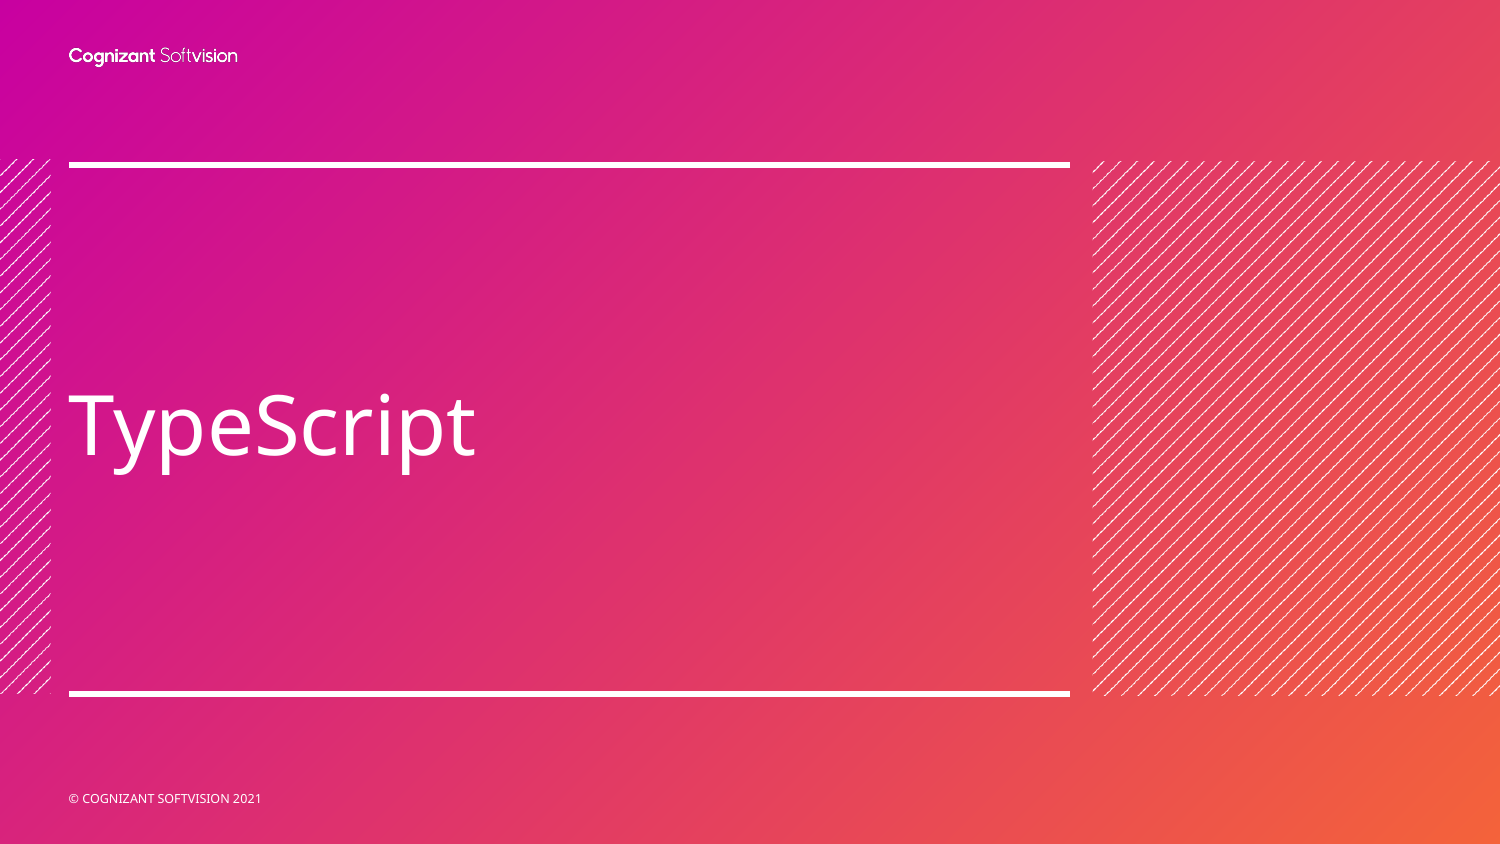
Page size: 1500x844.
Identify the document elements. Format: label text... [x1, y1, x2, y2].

picture [0, 159, 51, 694]
picture [59, 37, 247, 77]
title TypeScript [69, 161, 1071, 696]
picture [1092, 161, 1500, 696]
